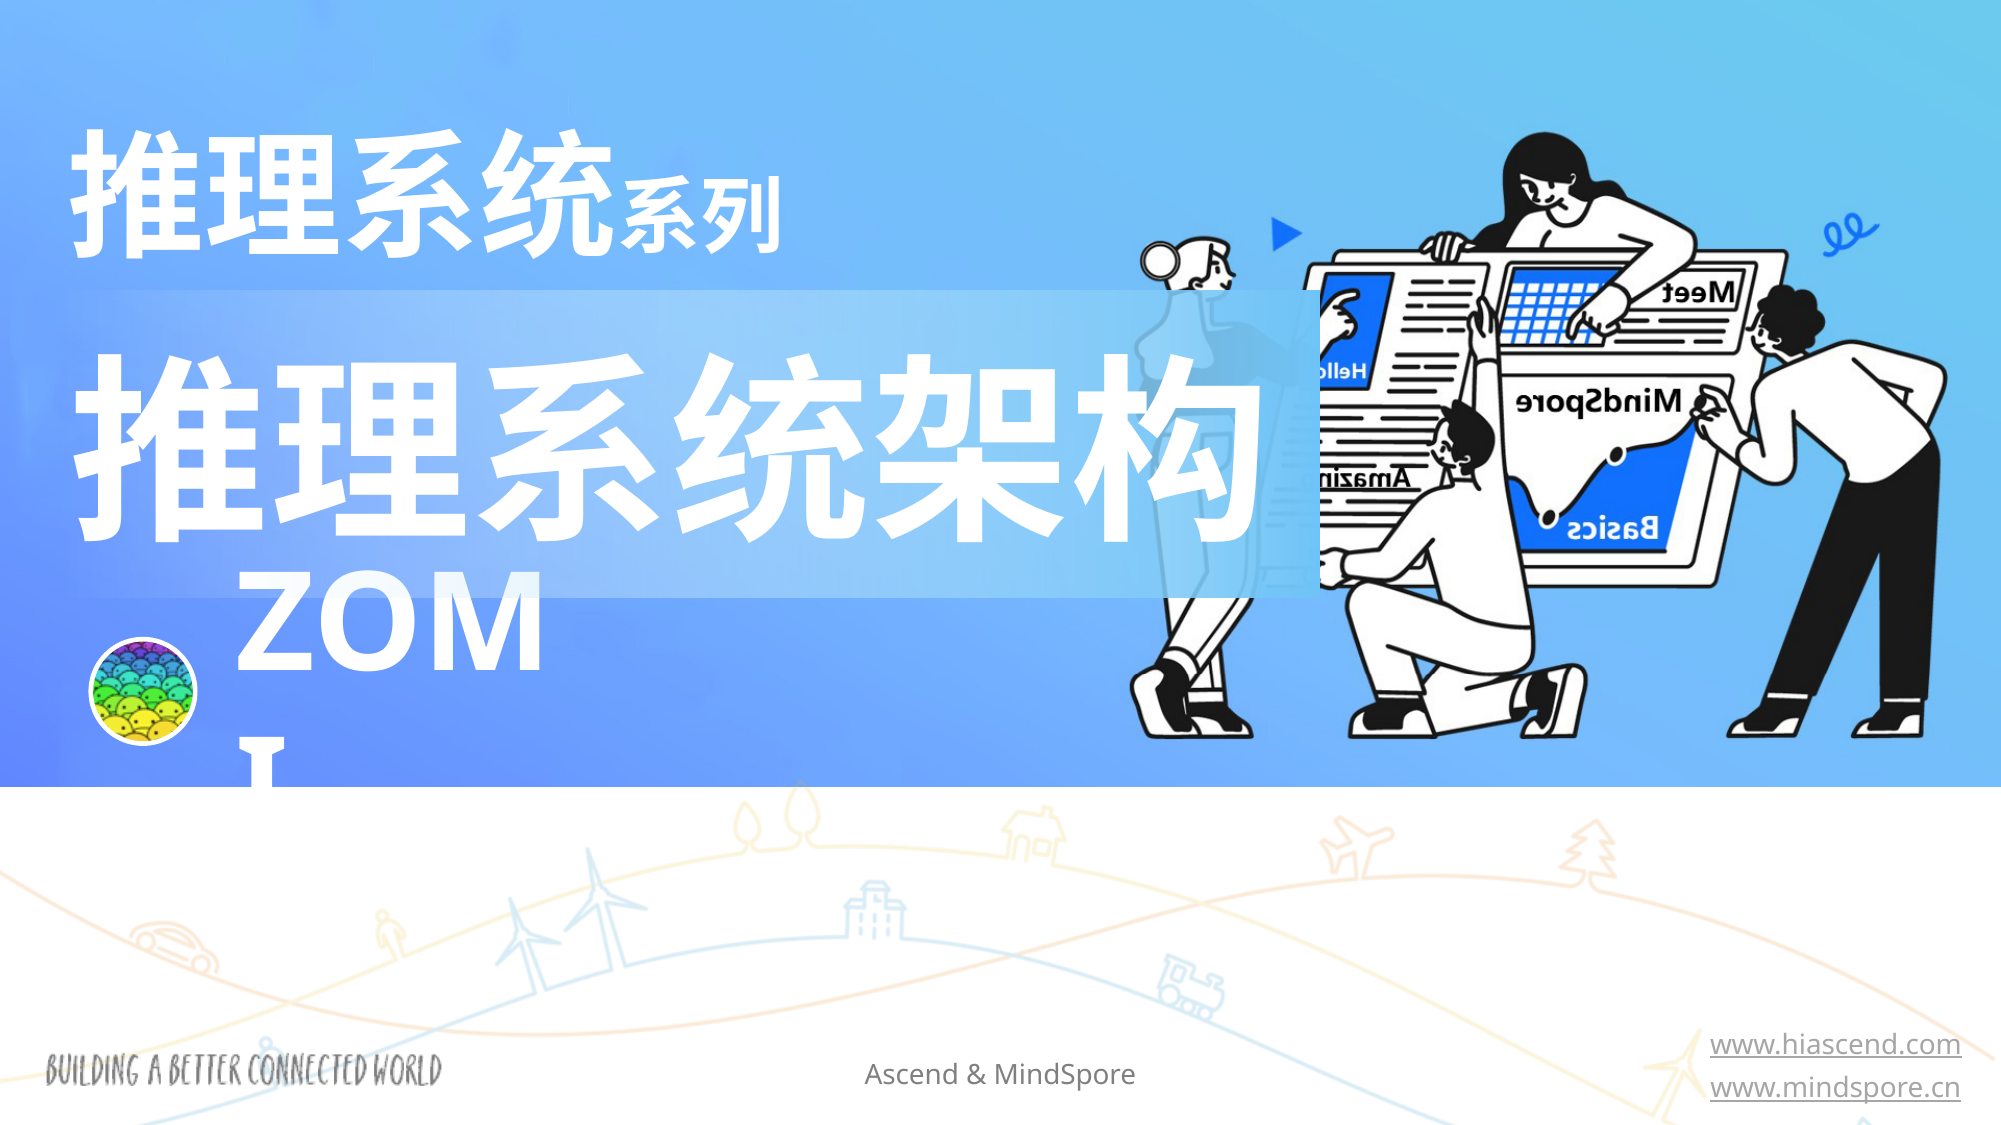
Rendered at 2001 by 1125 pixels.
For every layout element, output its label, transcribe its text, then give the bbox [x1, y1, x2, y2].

title 推理系统系列 [52, 113, 824, 271]
picture [0, 0, 2001, 787]
text_box 推理系统架构 [55, 290, 1320, 598]
picture [23, 1032, 468, 1114]
subtitle ZOMI [220, 639, 568, 758]
